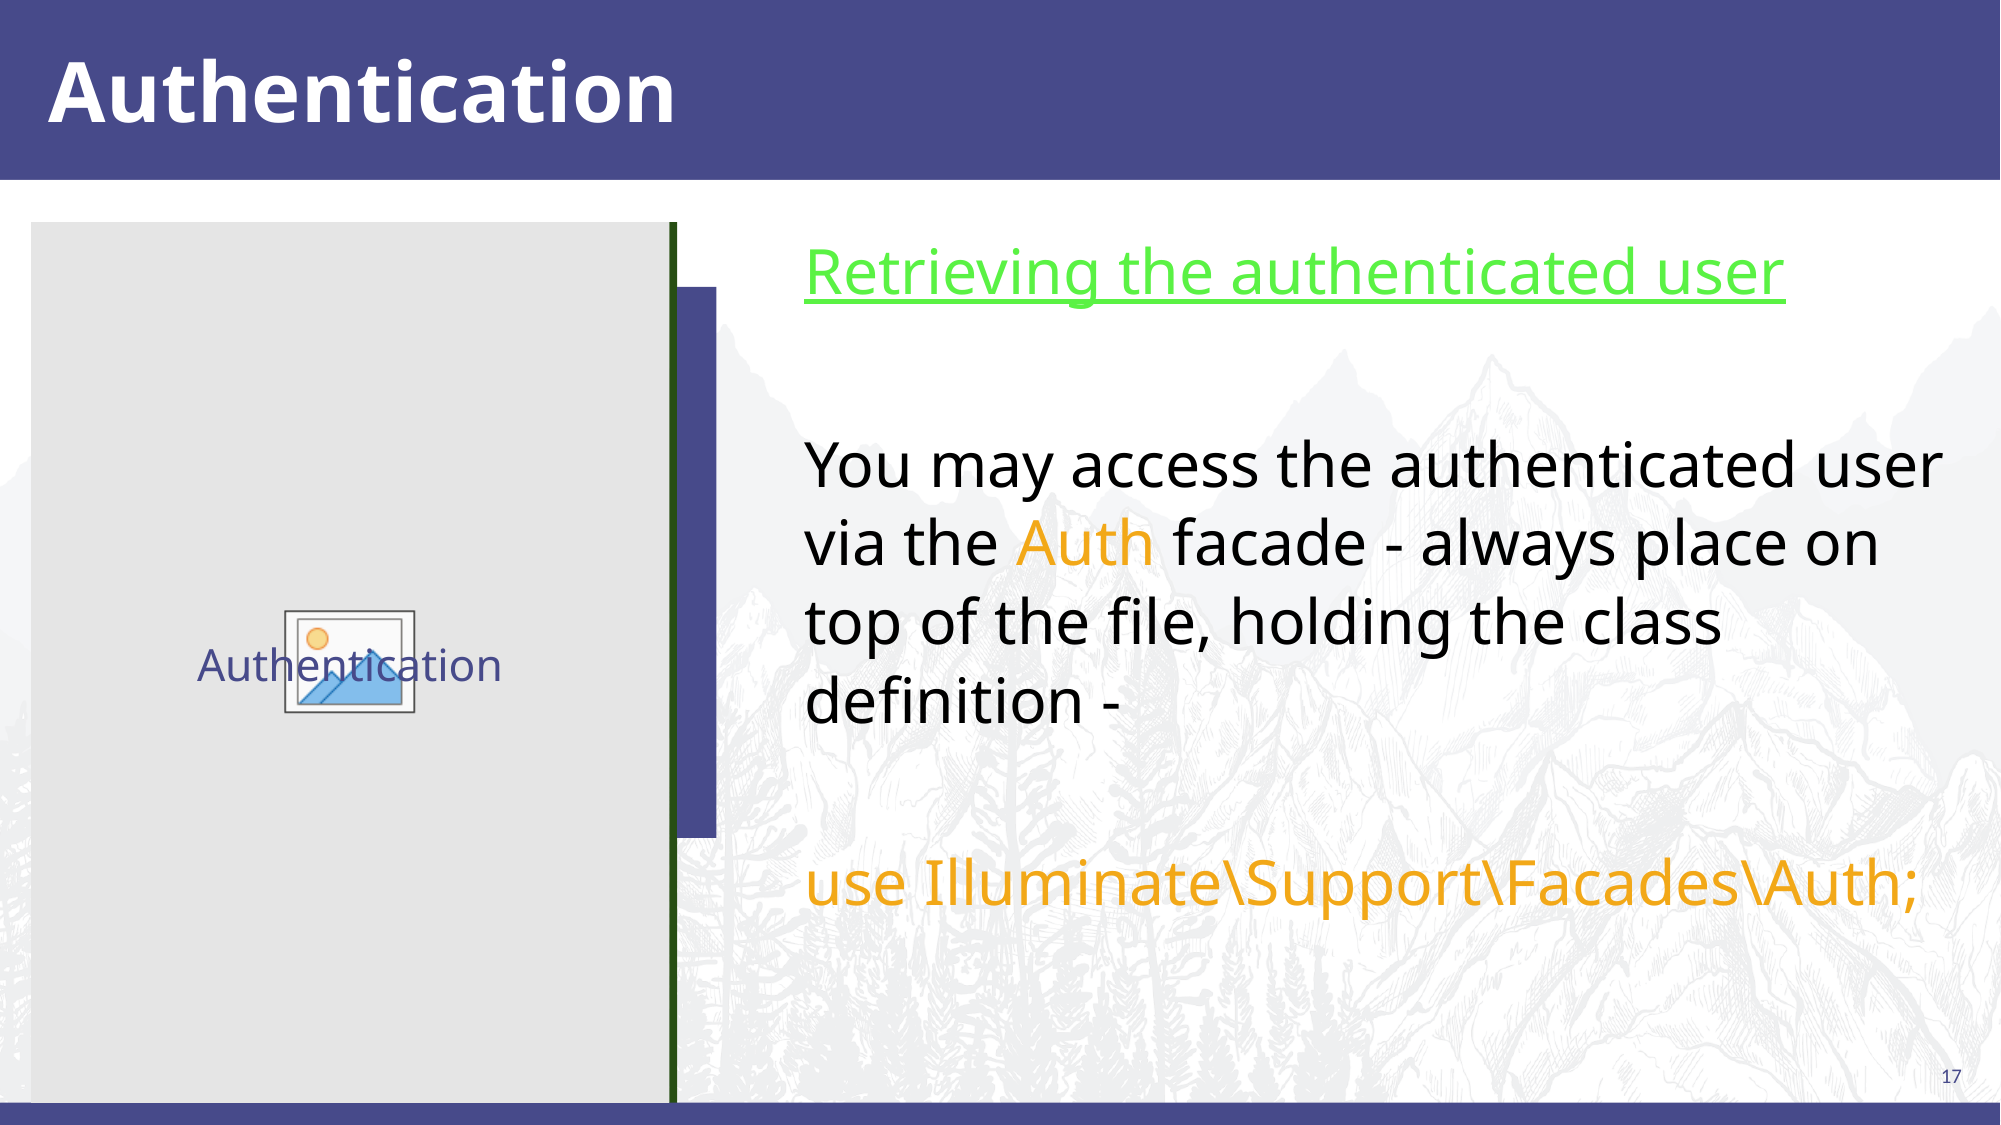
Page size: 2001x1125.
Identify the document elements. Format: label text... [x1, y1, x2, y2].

title Authentication [31, 16, 1591, 162]
slide_number 17 [1897, 1049, 1968, 1101]
picture [30, 222, 670, 1103]
list Retrieving the authenticated user You may access the authenticated user via the Auth facade - always place on top of the file, holding the class definition - use Illuminate\Support\Facades\Auth; [786, 222, 1968, 1047]
